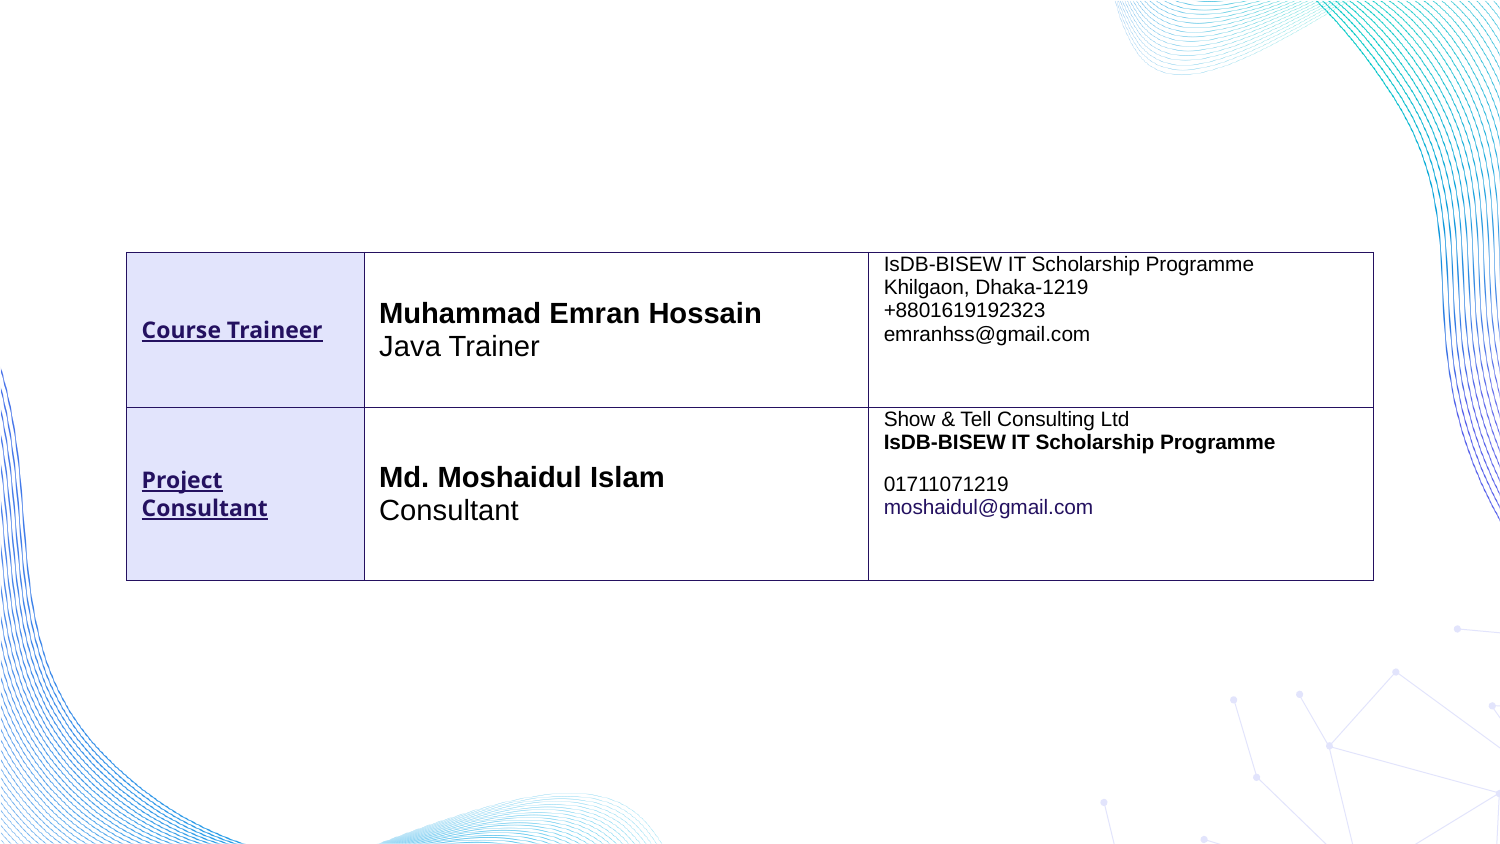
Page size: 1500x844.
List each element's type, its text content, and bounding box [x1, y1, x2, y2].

picture [1109, 0, 1500, 532]
picture [0, 336, 693, 844]
table_header Course Traineer [127, 253, 364, 407]
table_header Muhammad Emran Hossain Java Trainer [365, 253, 868, 407]
table_header IsDB-BISEW IT Scholarship Programme Khilgaon, Dhaka-1219 +8801619192323 emranhss@gmail.com [869, 253, 1373, 407]
table_cell Md. Moshaidul Islam Consultant [365, 408, 868, 580]
table_cell Project Consultant [127, 408, 364, 580]
table_cell Show & Tell Consulting Ltd IsDB-BISEW IT Scholarship Programme 01711071219 moshaidul@gmail.com [869, 408, 1373, 580]
